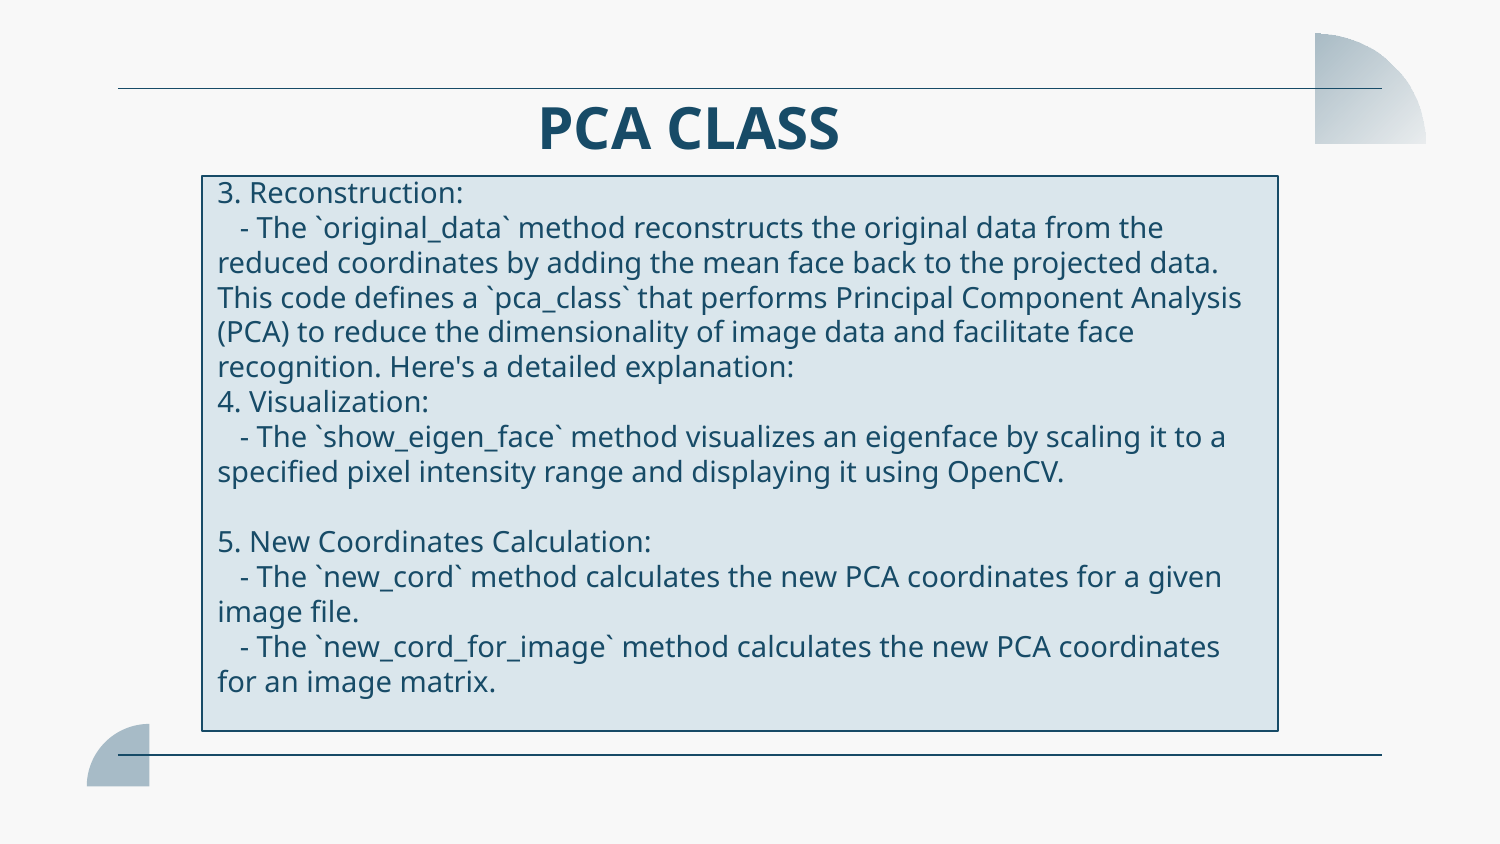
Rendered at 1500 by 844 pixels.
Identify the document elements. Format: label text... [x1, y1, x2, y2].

subtitle 3. Reconstruction: - The `original_data` method reconstructs the original data from the reduced coordinates by adding the mean face back to the projected data. This code defines a `pca_class` that performs Principal Component Analysis (PCA) to reduce the dimensionality of image data and facilitate face recognition. Here's a detailed explanation: 4. Visualization: - The `show_eigen_face` method visualizes an eigenface by scaling it to a specified pixel intensity range and displaying it using OpenCV. 5. New Coordinates Calculation: - The `new_cord` method calculates the new PCA coordinates for a given image file. - The `new_cord_for_image` method calculates the new PCA coordinates for an image matrix. [201, 175, 1279, 732]
title PCA CLASS [522, 0, 1423, 177]
